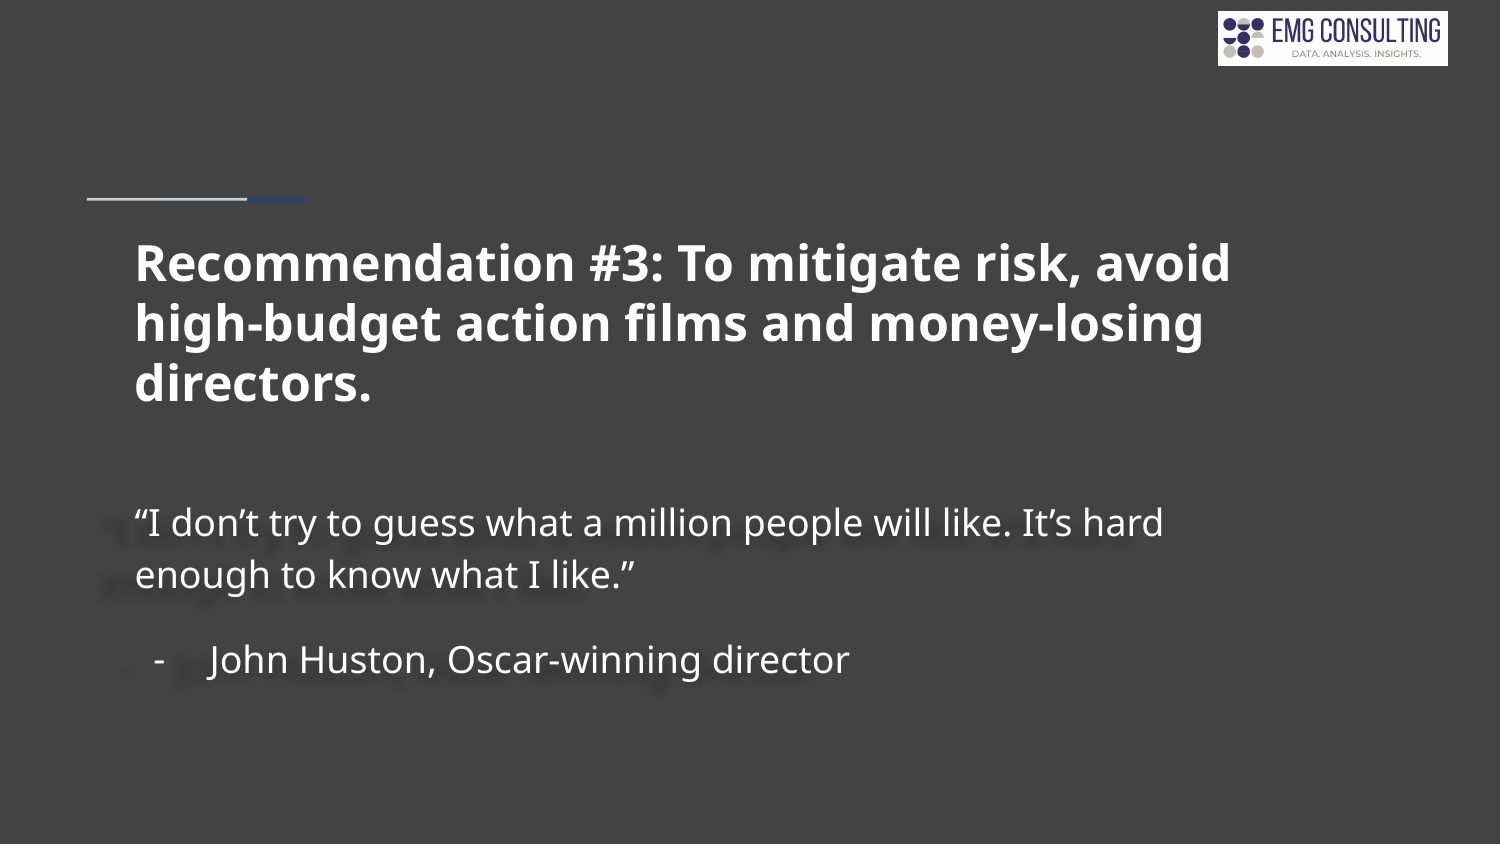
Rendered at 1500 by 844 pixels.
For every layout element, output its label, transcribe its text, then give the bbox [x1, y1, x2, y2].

title Recommendation #3: To mitigate risk, avoid high-budget action films and money-losing directors. [119, 216, 1270, 275]
list “I don’t try to guess what a million people will like. It’s hard enough to know what I like.” John Huston, Oscar-winning director [119, 477, 1270, 719]
picture [1218, 10, 1448, 67]
